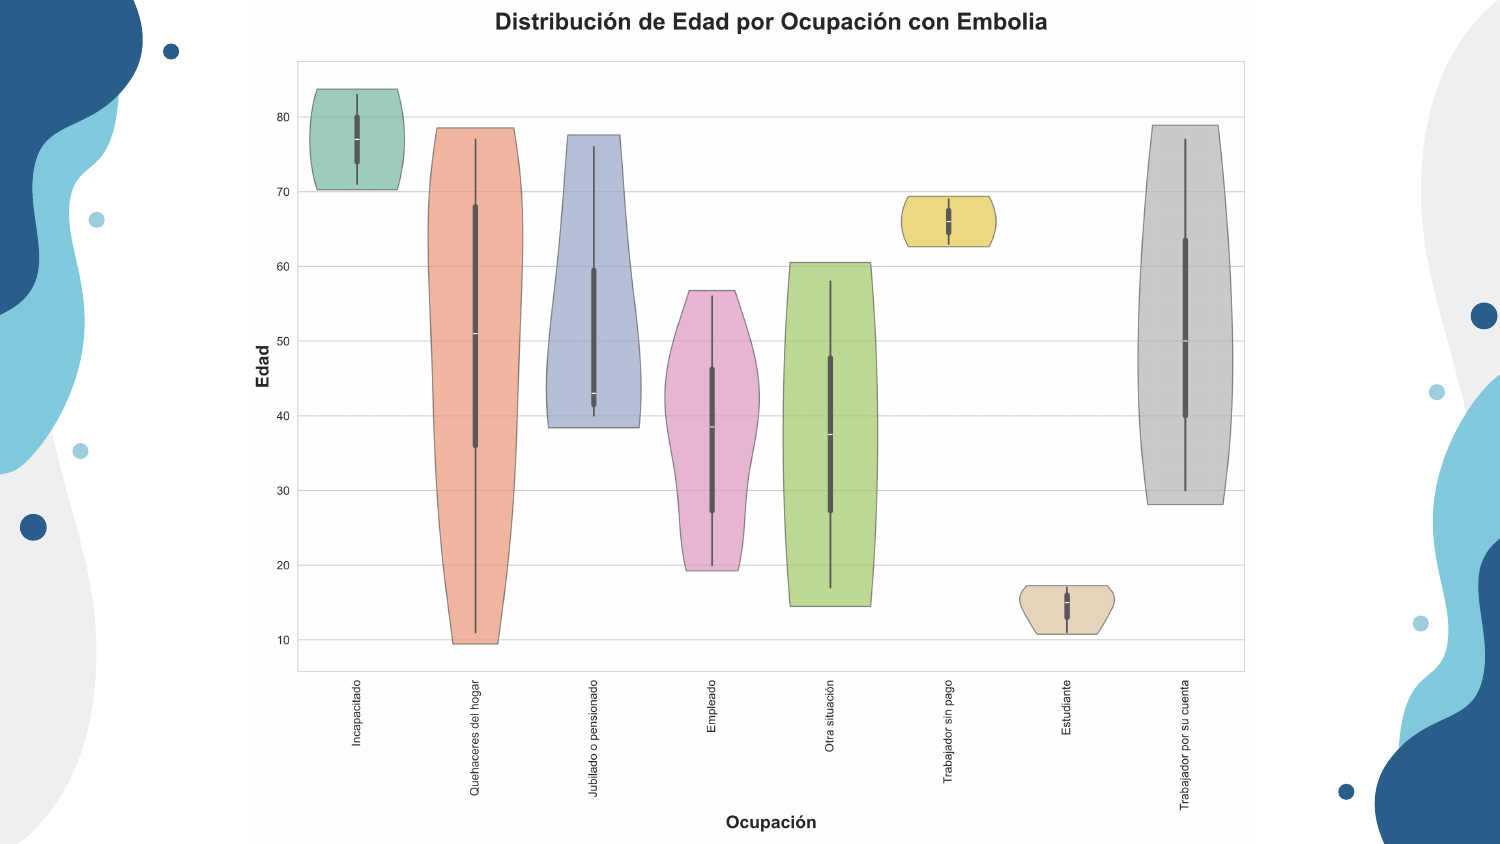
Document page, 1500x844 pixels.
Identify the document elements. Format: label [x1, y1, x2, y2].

picture [243, 0, 1257, 844]
